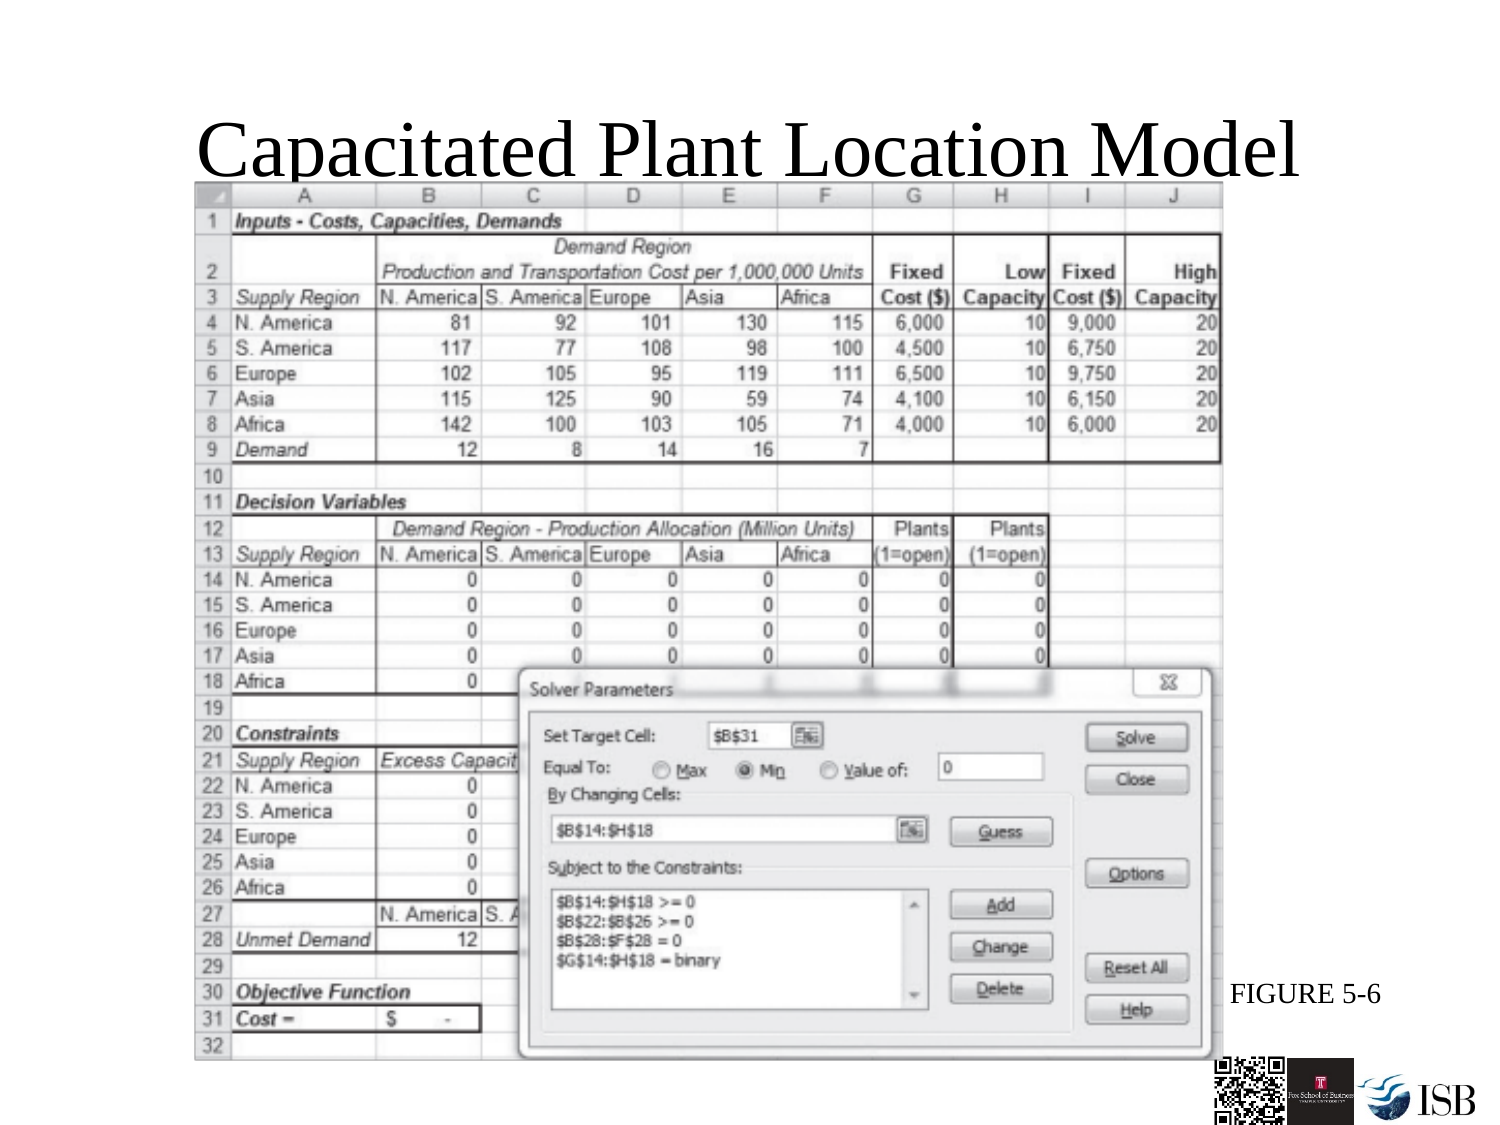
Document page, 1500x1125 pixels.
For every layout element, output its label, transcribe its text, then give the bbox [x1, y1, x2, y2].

picture [183, 174, 1475, 1125]
text_box FIGURE 5-6 [1228, 966, 1397, 1017]
title Capacitated Plant Location Model [112, 50, 1388, 238]
